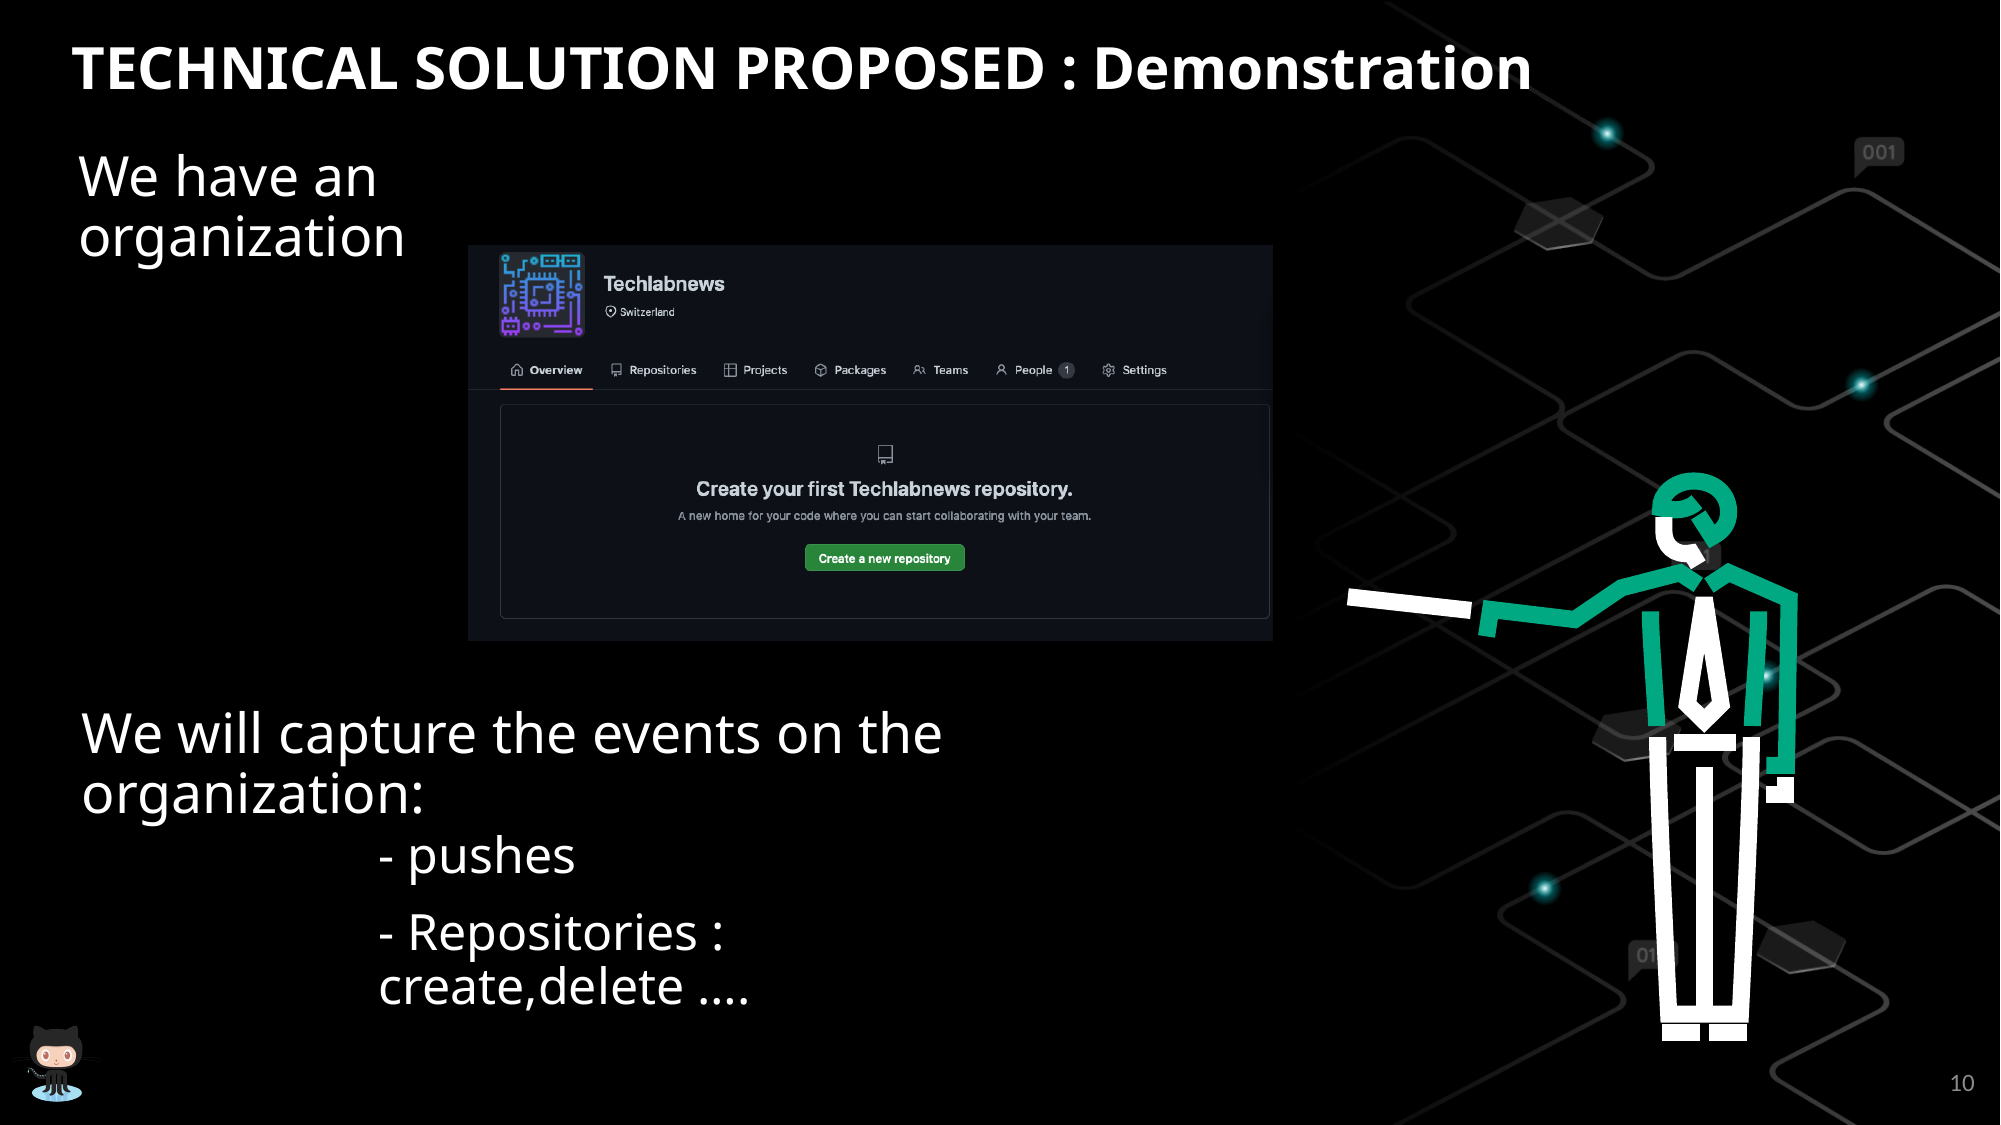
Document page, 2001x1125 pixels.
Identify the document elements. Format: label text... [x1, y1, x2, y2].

text_box We will capture the events on the organization: [81, 705, 1184, 804]
text_box - Repositories : create,delete …. [378, 907, 1000, 1005]
list We have an organization [78, 179, 700, 246]
picture [0, 0, 2000, 1125]
text_box TECHNICAL SOLUTION PROPOSED : Demonstration [56, 23, 1727, 179]
slide_number 10 [1854, 1038, 1975, 1125]
text_box - pushes [378, 830, 1000, 907]
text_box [1347, 476, 1800, 1033]
